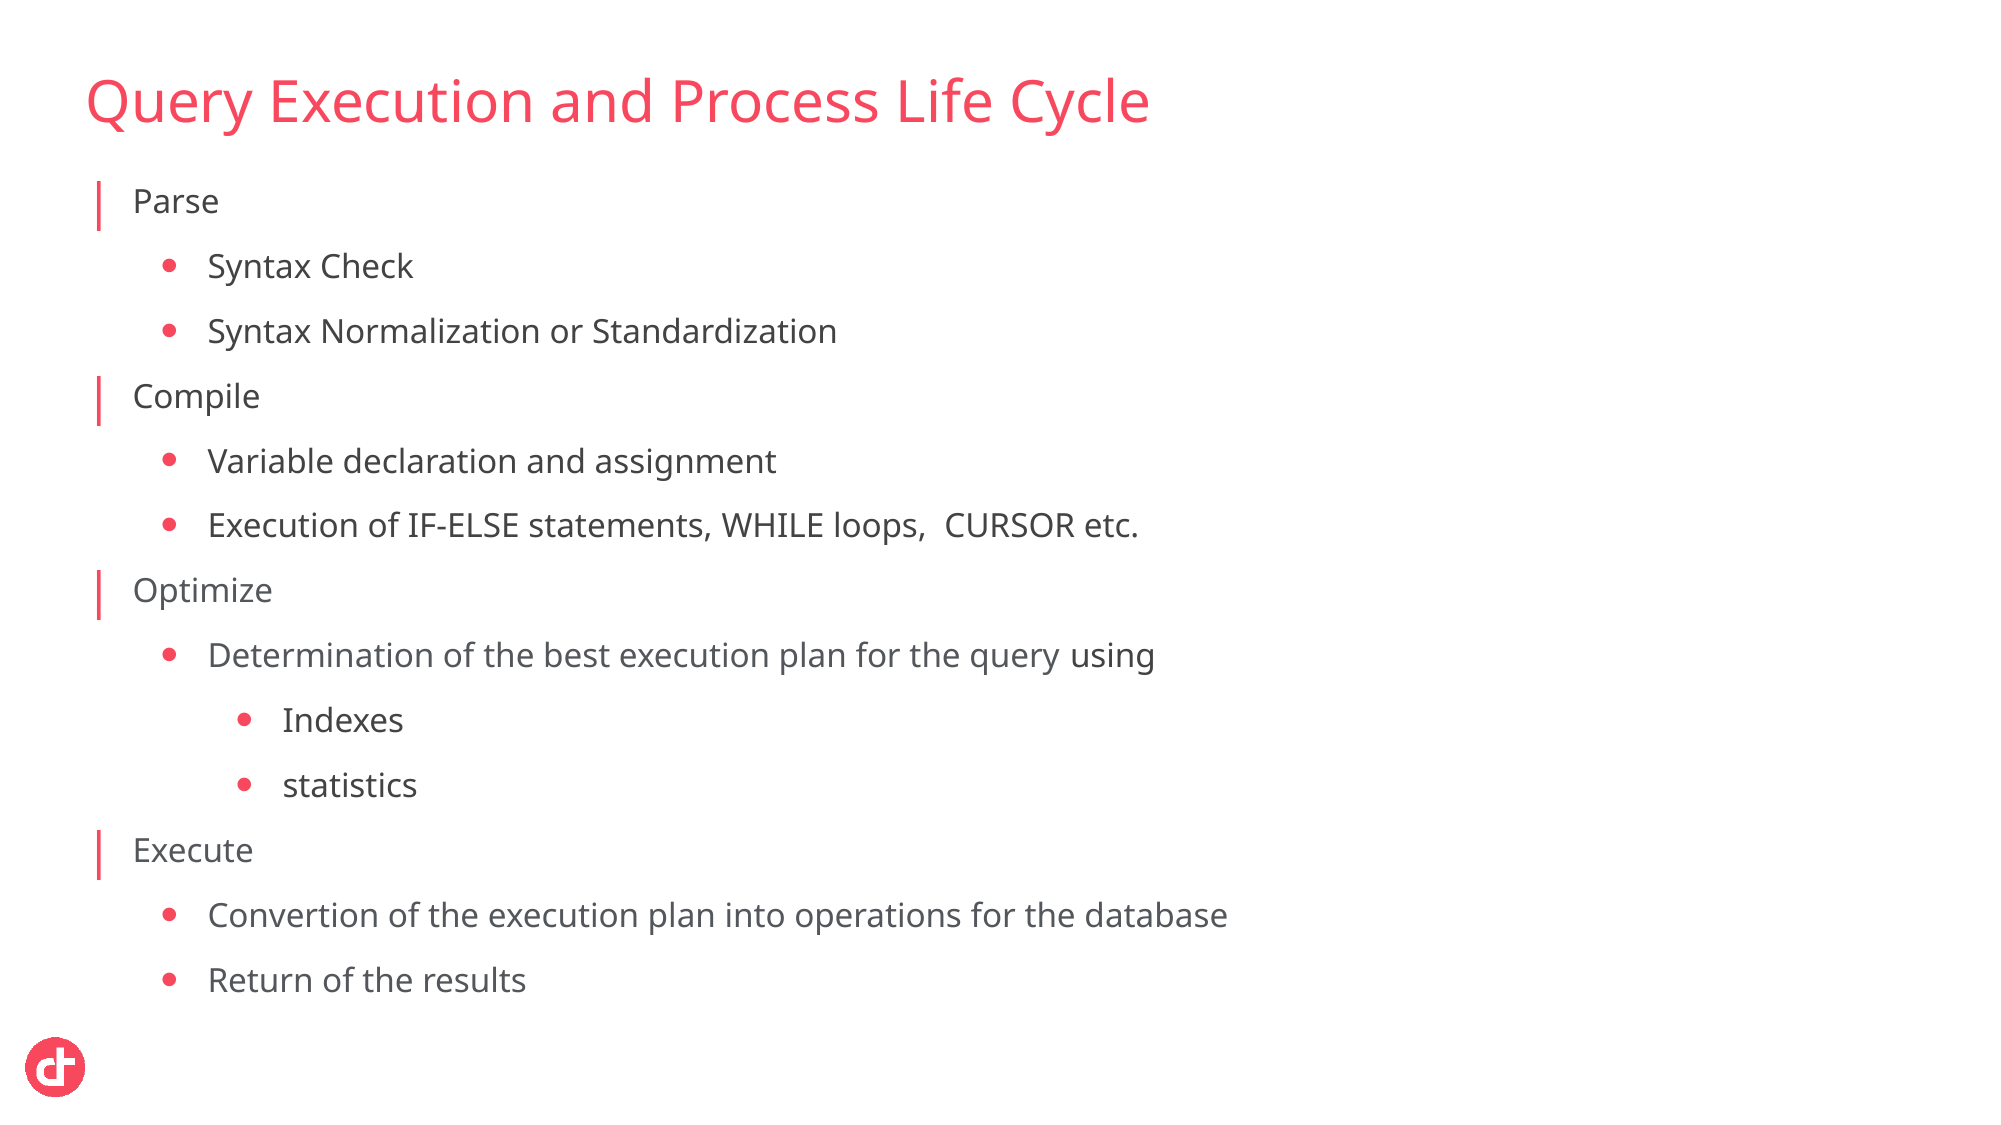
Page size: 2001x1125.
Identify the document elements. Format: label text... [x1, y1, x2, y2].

picture [25, 1037, 85, 1097]
text_box Parse Syntax Check Syntax Normalization or Standardization Compile Variable declaration and assignment Execution of IF-ELSE statements, WHILE loops, CURSOR etc. Optimize Determination of the best execution plan for the query using Indexes statistics Execute Convertion of the execution plan into operations for the database Return of the results [85, 180, 1916, 999]
title Query Execution and Process Life Cycle [85, 72, 1915, 136]
